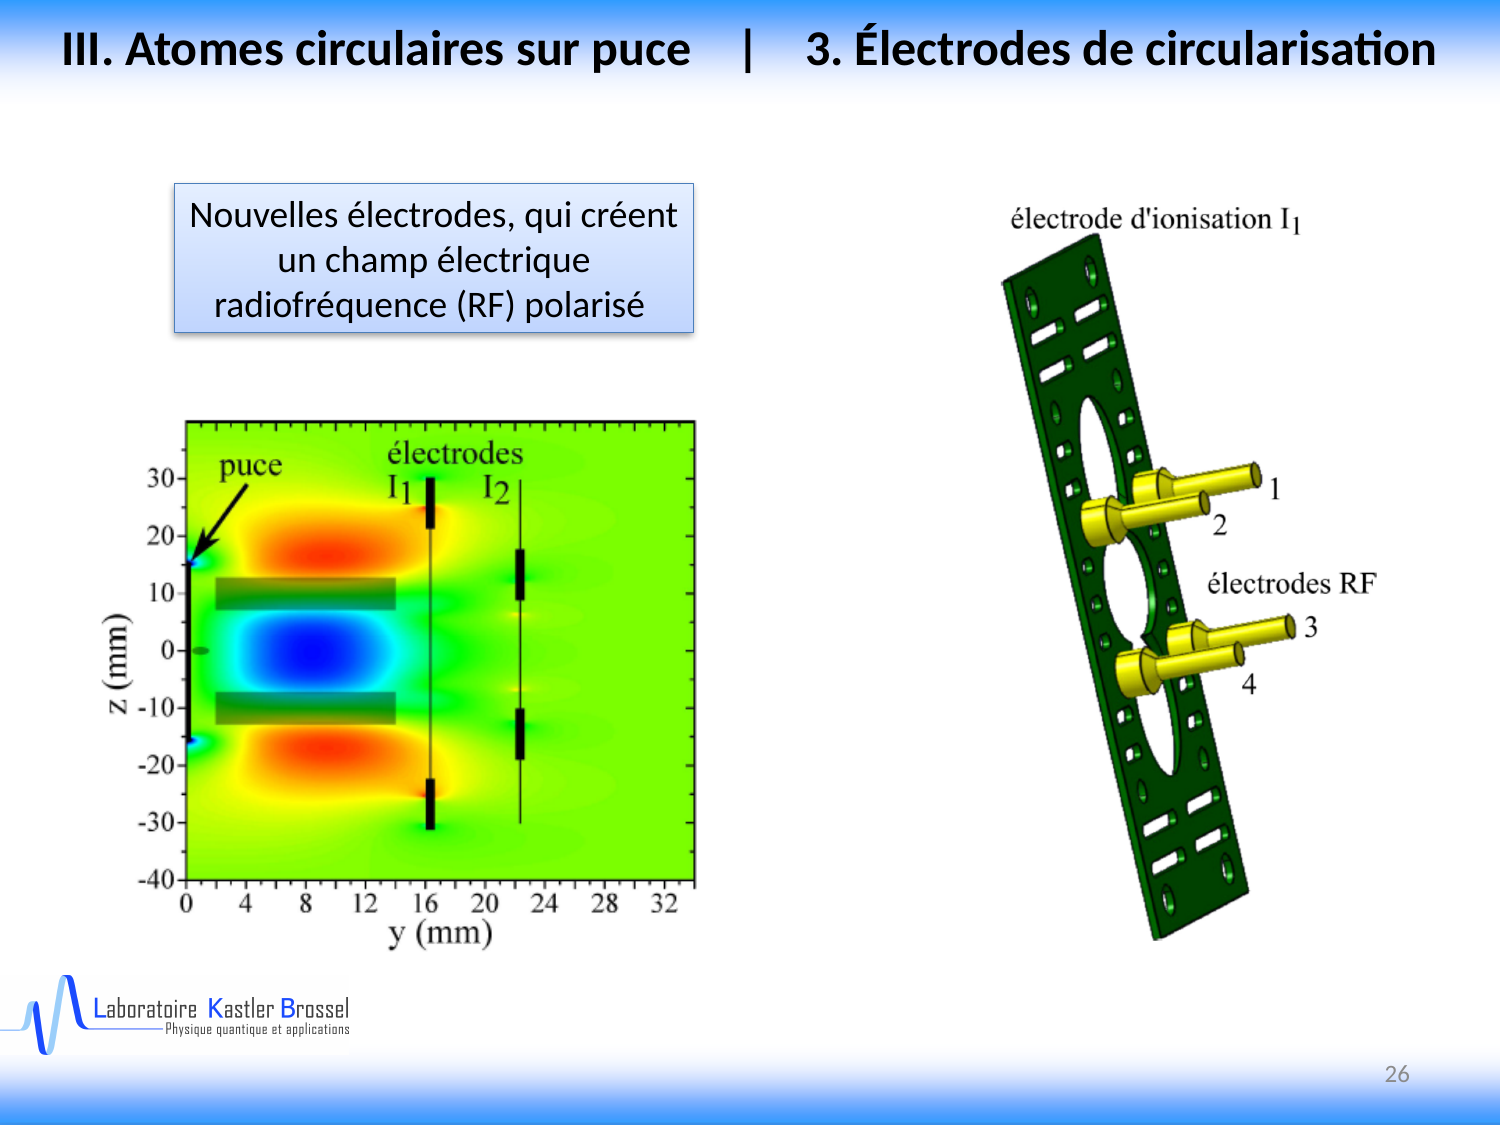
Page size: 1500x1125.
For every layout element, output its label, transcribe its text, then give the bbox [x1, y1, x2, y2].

slide_number 26 [1074, 1042, 1425, 1103]
title III. Atomes circulaires sur puce | 3. Électrodes de circularisation [0, 0, 1500, 90]
picture [0, 90, 1500, 1125]
